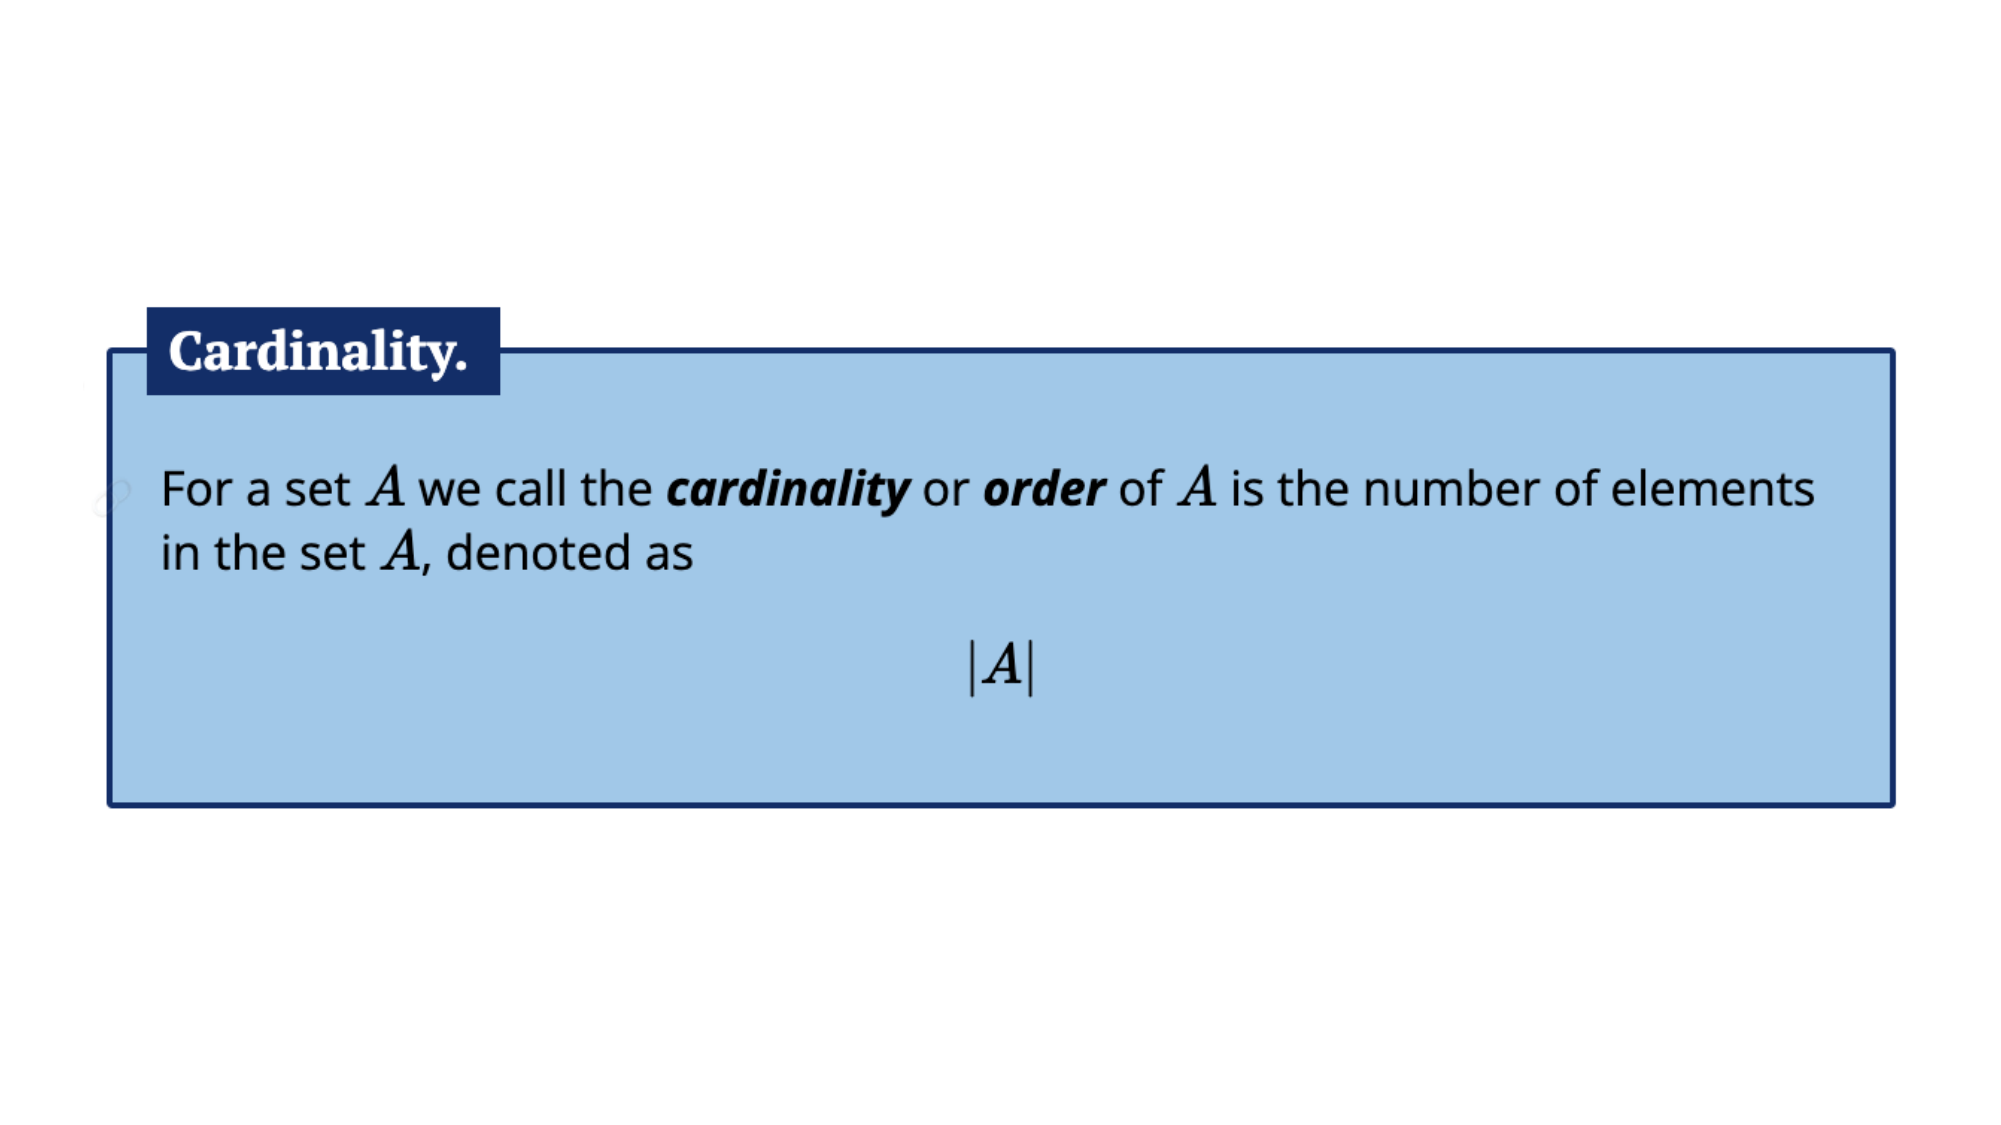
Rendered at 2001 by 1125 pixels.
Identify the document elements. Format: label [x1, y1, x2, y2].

picture [82, 293, 1918, 832]
